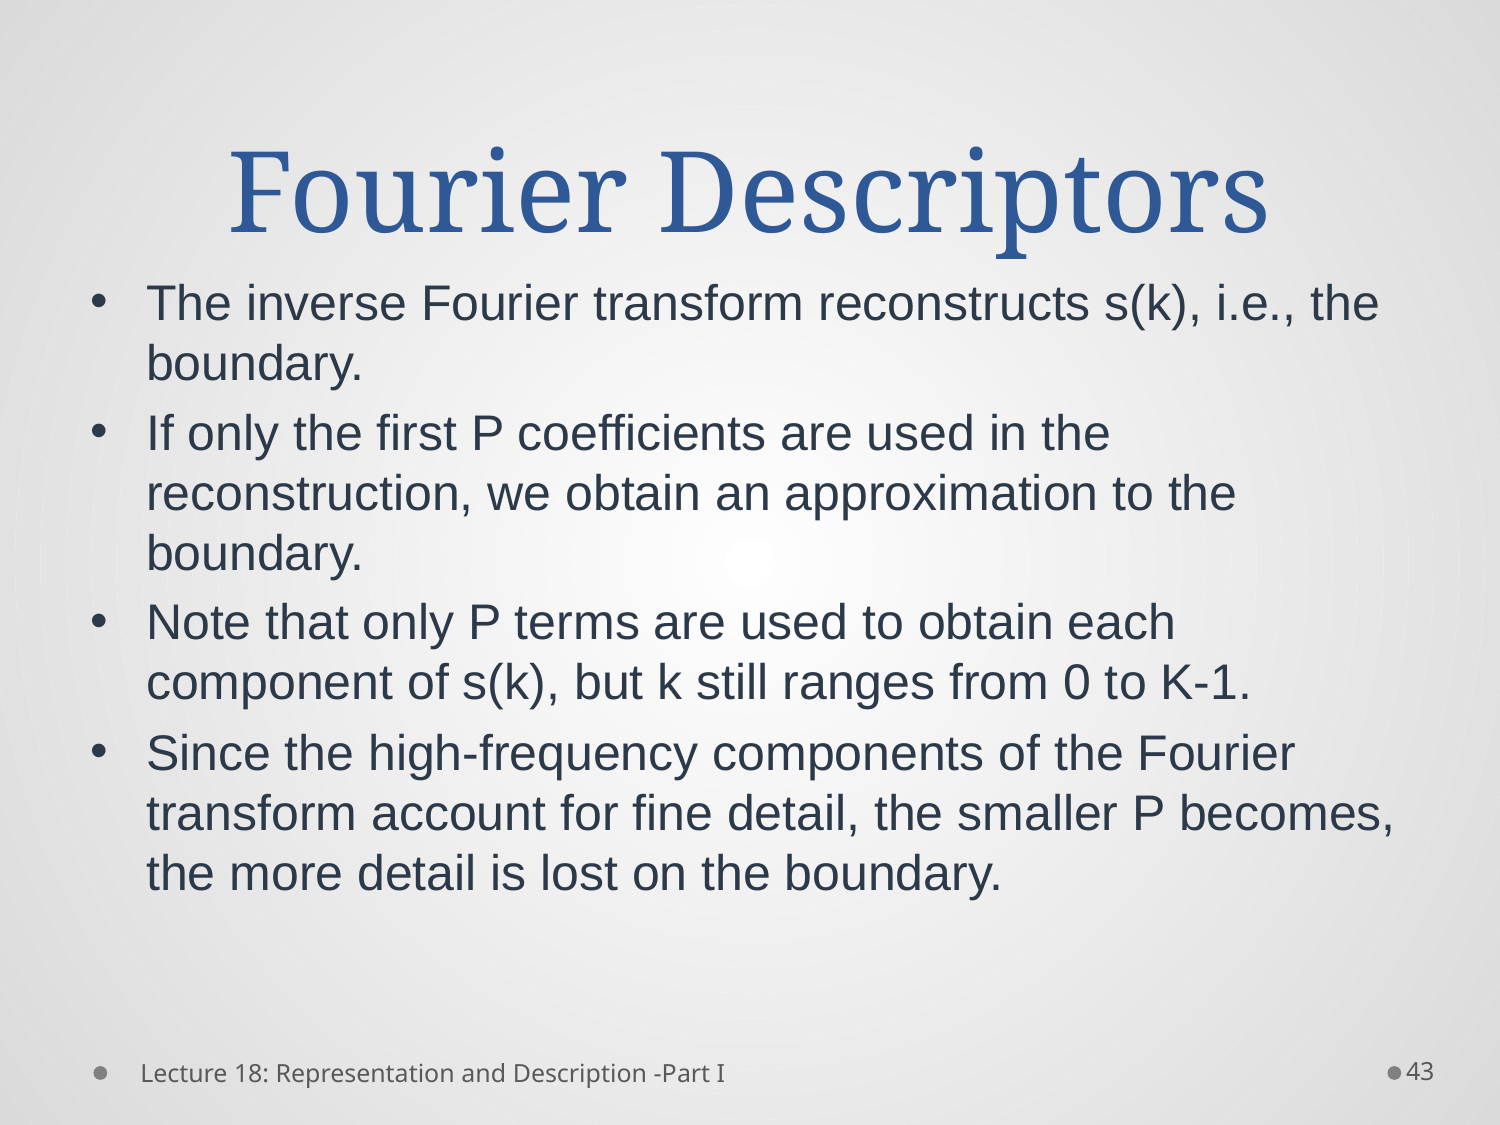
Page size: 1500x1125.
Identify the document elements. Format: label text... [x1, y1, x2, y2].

text_box The inverse Fourier transform reconstructs s(k), i.e., the boundary. If only the first P coefficients are used in the reconstruction, we obtain an approximation to the boundary. Note that only P terms are used to obtain each component of s(k), but k still ranges from 0 to K-1. Since the high-frequency components of the Fourier transform account for fine detail, the smaller P becomes, the more detail is lost on the boundary. [74, 262, 1425, 1005]
slide_number 43 [1401, 1042, 1494, 1103]
text_box [99, 287, 1450, 1030]
title Fourier Descriptors [75, 0, 1425, 262]
